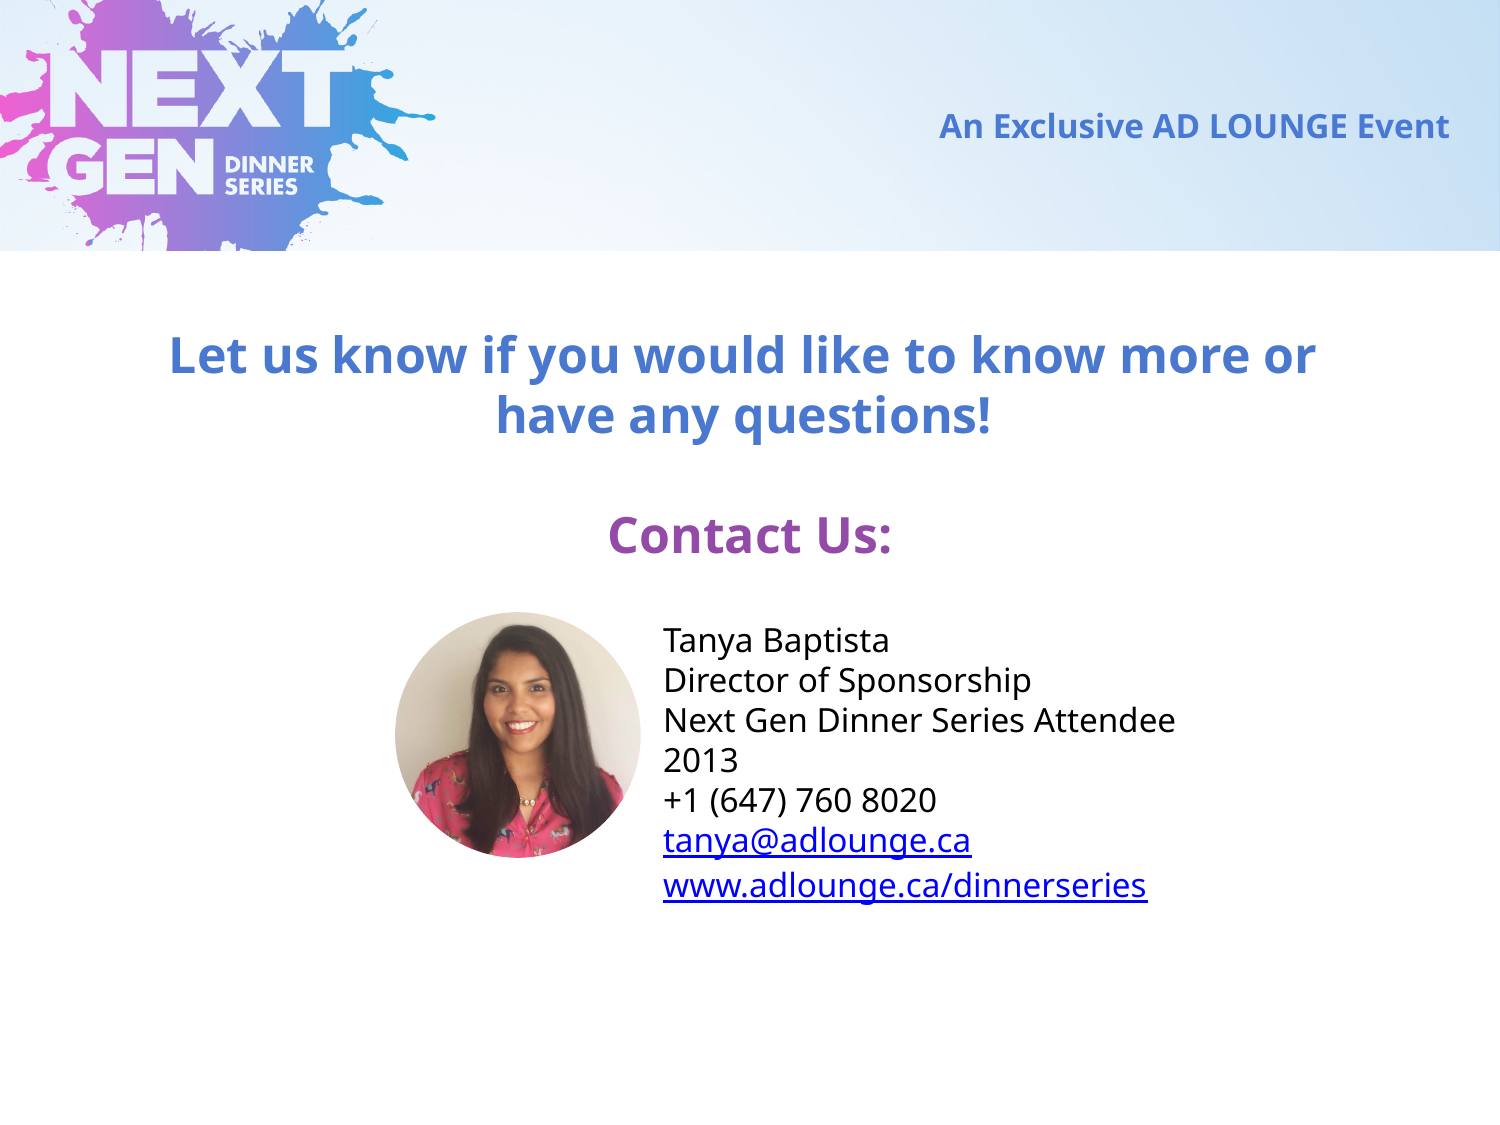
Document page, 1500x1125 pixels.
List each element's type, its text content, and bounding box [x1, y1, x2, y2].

text_box Let us know if you would like to know more or have any questions! Contact Us: [84, 275, 1416, 631]
picture [0, 0, 1500, 252]
text_box Tanya Baptista Director of Sponsorship Next Gen Dinner Series Attendee 2013 +1 (647) 760 8020 tanya@adlounge.ca www.adlounge.ca/dinnerseries [648, 612, 1272, 962]
picture [394, 611, 641, 859]
